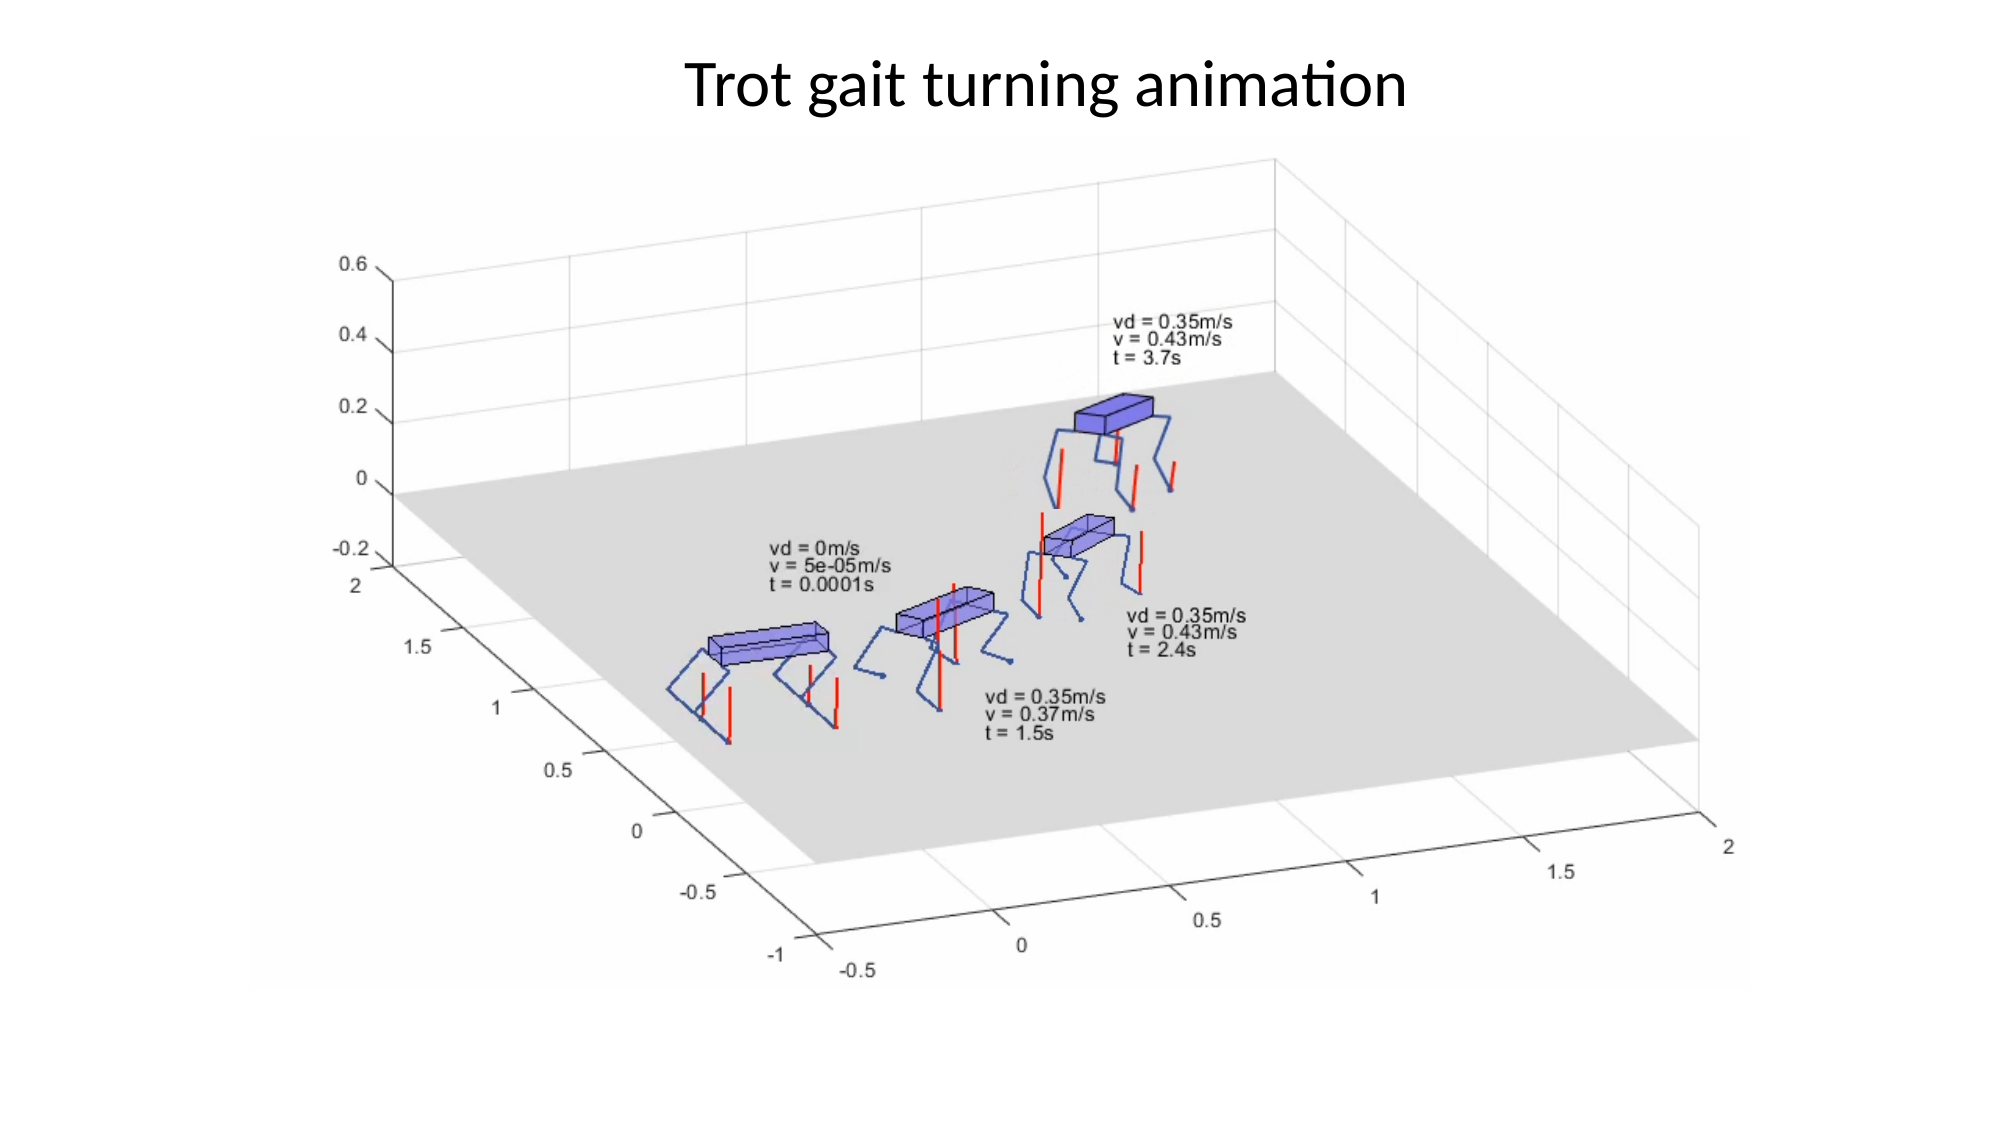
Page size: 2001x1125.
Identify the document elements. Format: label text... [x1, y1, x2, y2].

text_box Trot gait turning animation [669, 32, 1424, 127]
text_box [250, 135, 1750, 990]
